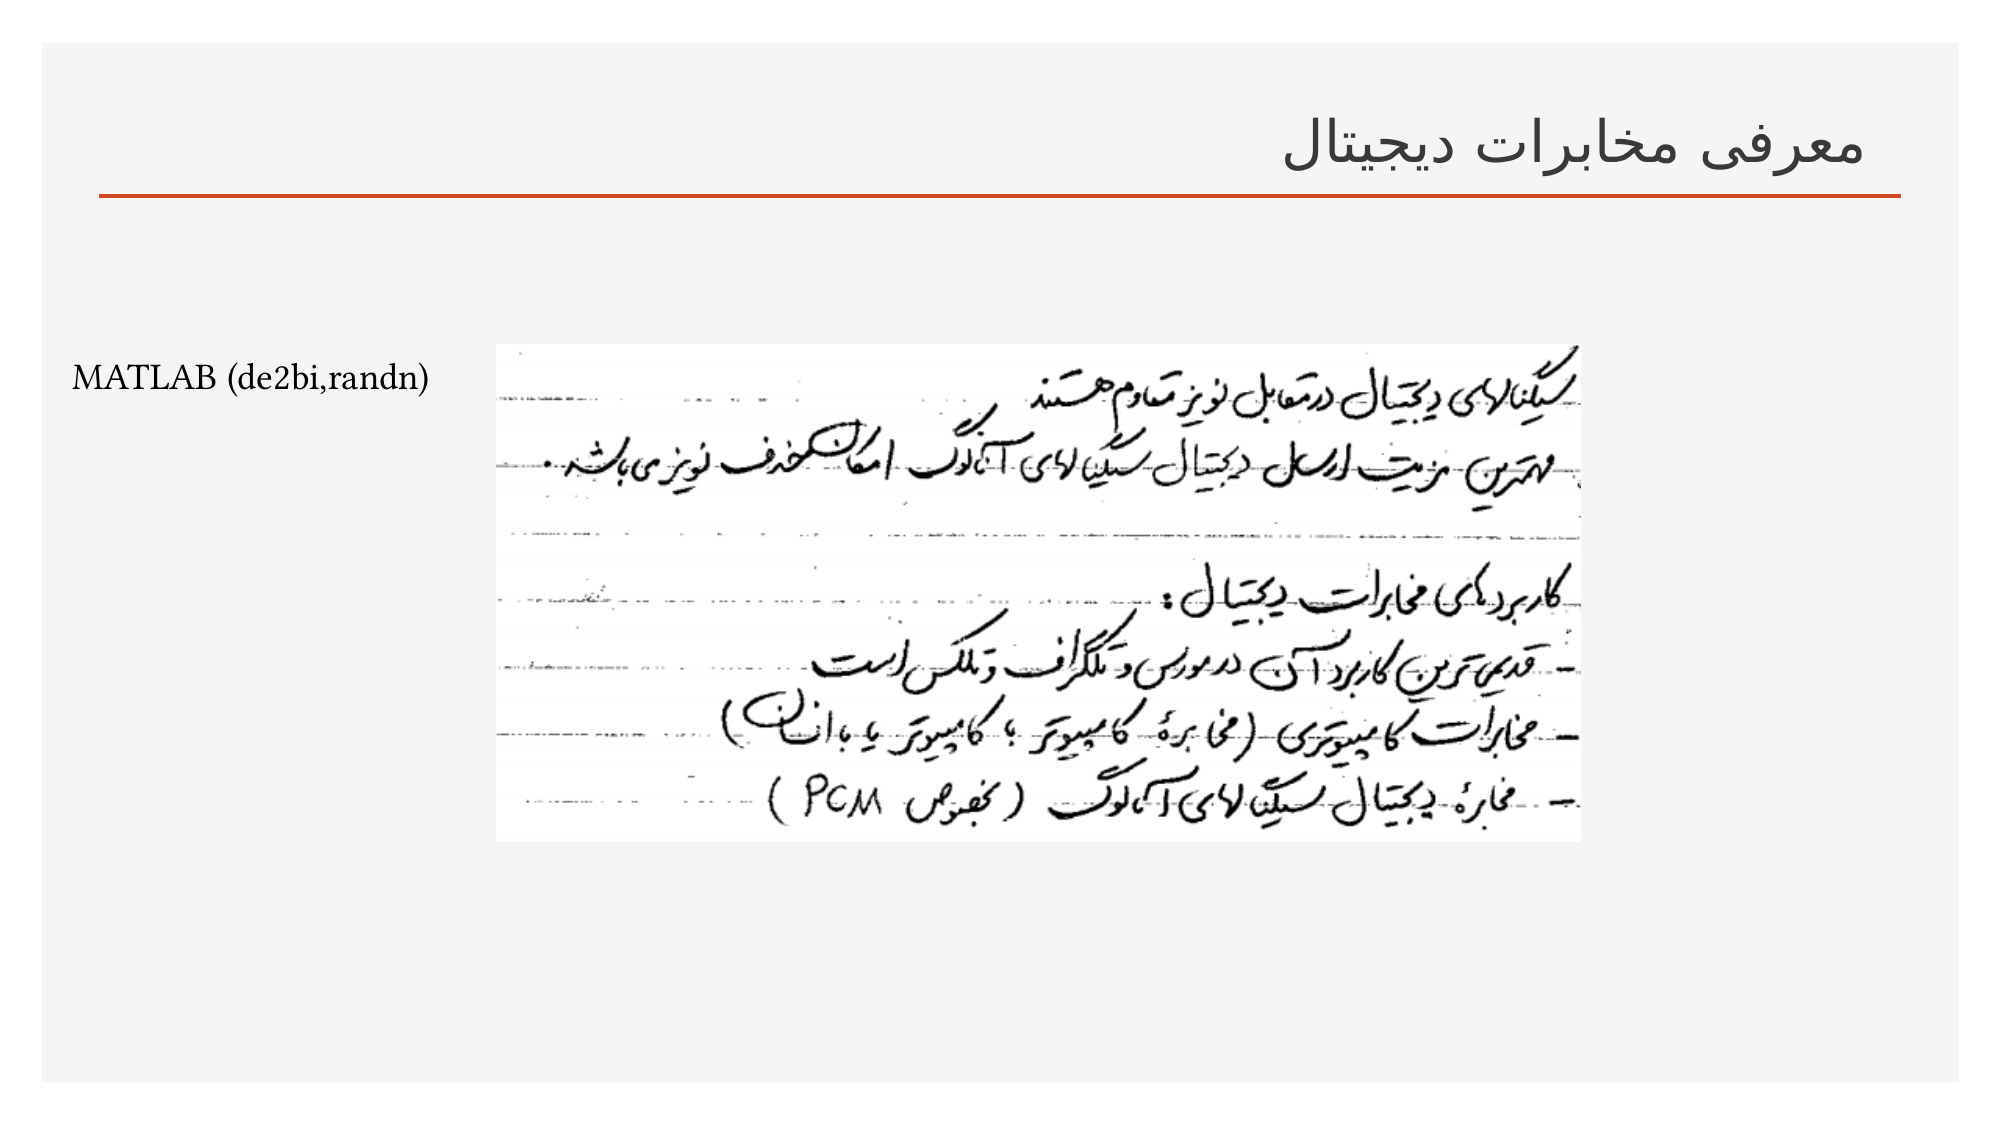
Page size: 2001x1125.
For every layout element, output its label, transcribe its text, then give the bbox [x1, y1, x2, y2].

text_box MATLAB (de2bi,randn) [57, 344, 446, 404]
title معرفی مخابرات دیجیتال [754, 77, 1883, 182]
picture [496, 344, 1581, 842]
